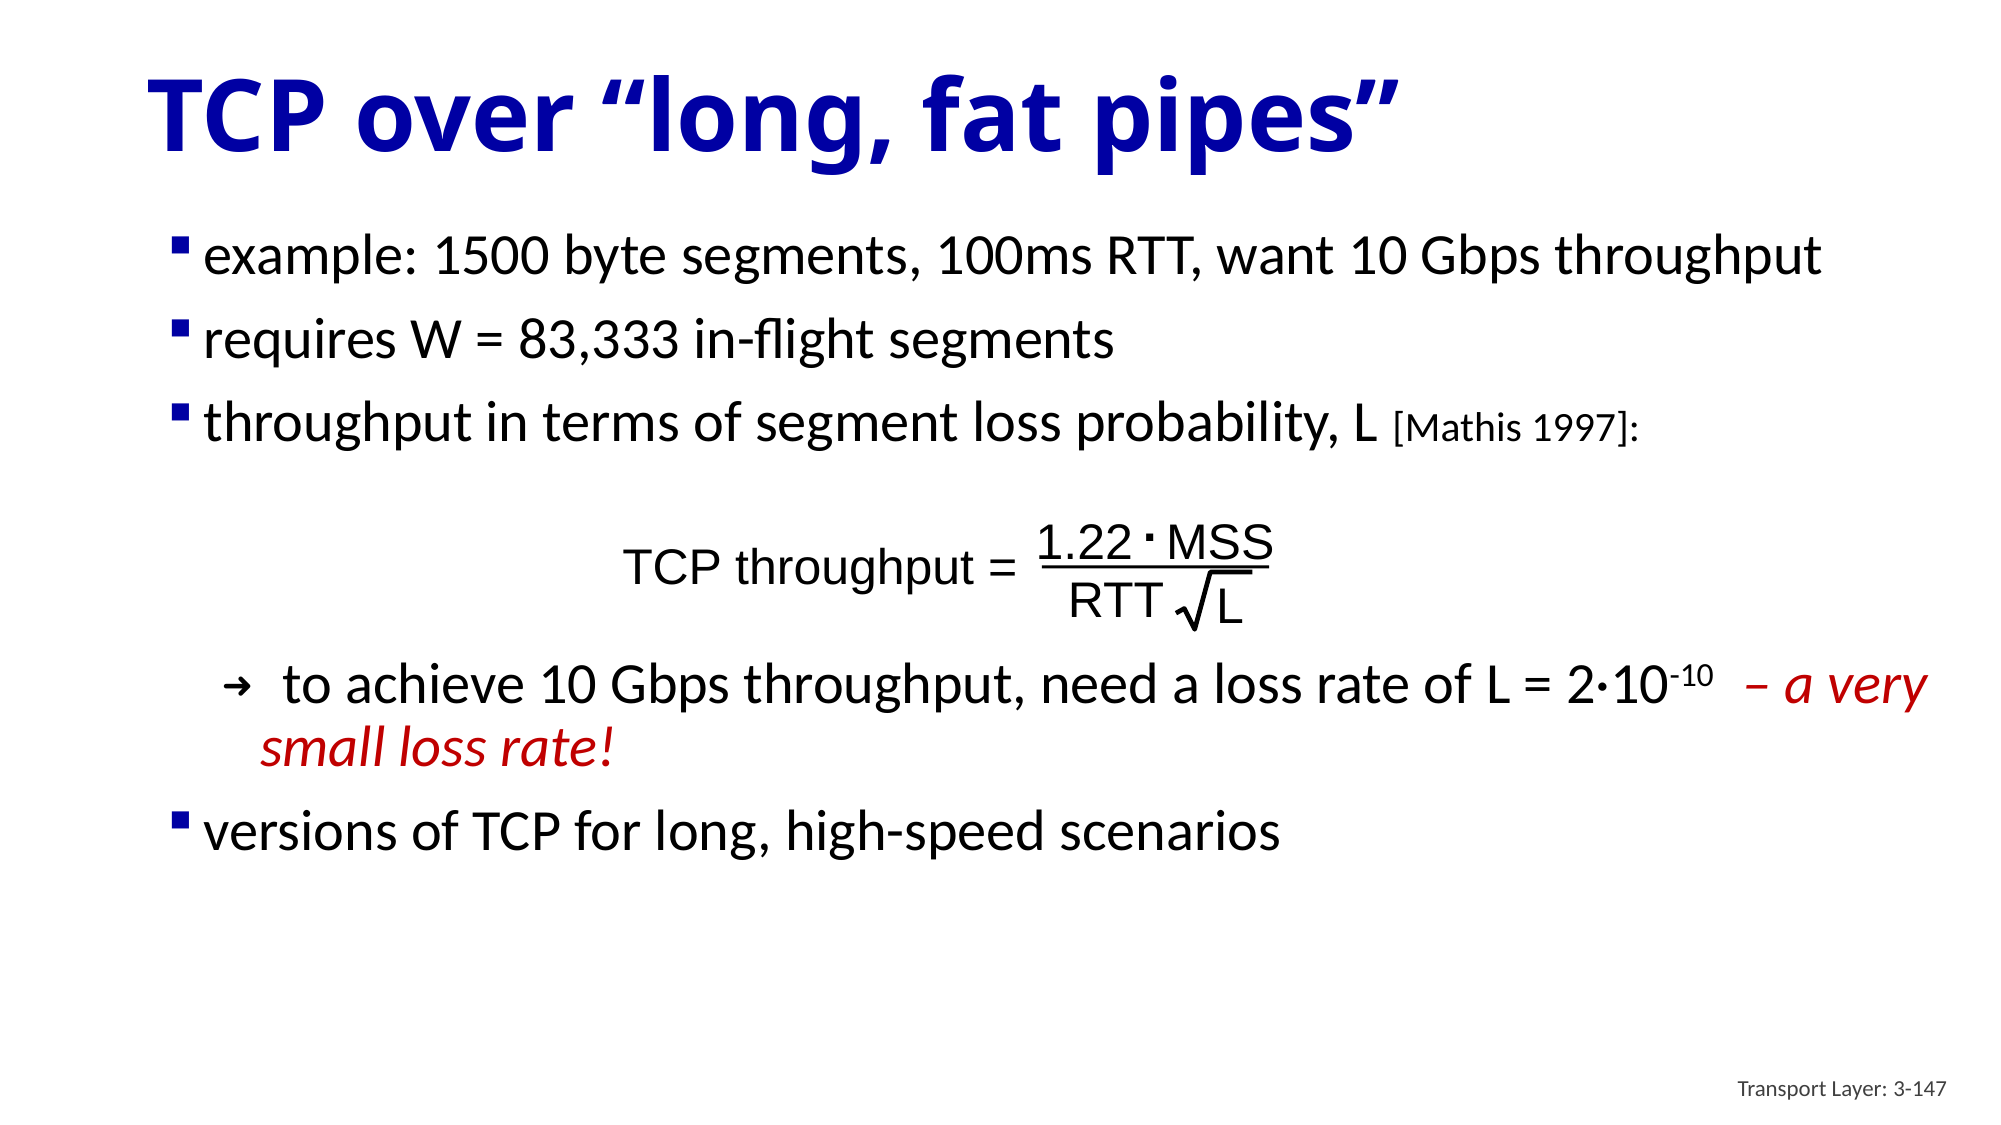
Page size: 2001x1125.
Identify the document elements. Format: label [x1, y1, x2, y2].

title [131, 45, 2000, 193]
text_box [130, 216, 1944, 980]
slide_number [1512, 1056, 1963, 1117]
